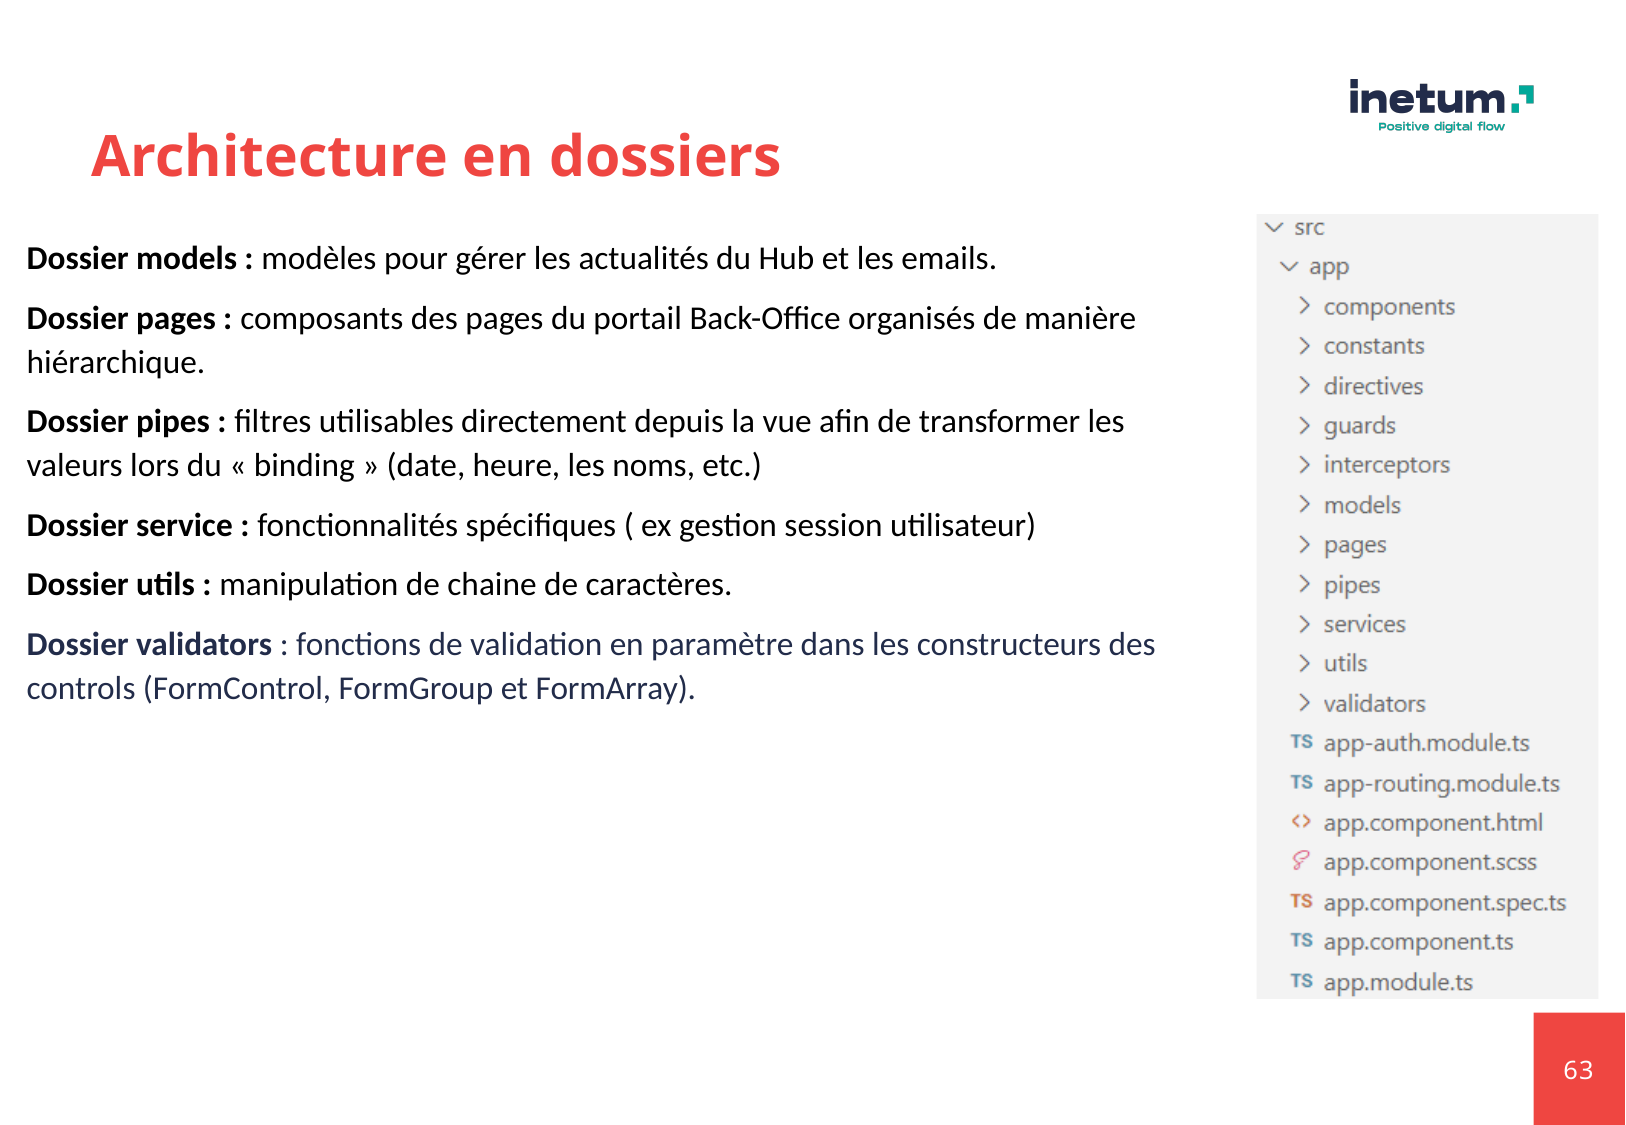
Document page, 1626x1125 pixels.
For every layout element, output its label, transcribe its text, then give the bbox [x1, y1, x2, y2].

picture [1350, 79, 1534, 133]
picture [1256, 214, 1599, 1000]
text_box Architecture en dossiers [90, 116, 1331, 188]
list Dossier models : modèles pour gérer les actualités du Hub et les emails. Dossier pages : composants des pages du portail Back-Office organisés de manière hiérarchique. Dossier pipes : filtres utilisables directement depuis la vue afin de transformer les valeurs lors du « binding » (date, heure, les noms, etc.) Dossier service : fonctionnalités spécifiques ( ex gestion session utilisateur) Dossier utils : manipulation de chaine de caractères. Dossier validators : fonctions de validation en paramètre dans les constructeurs des controls (FormControl, FormGroup et FormArray). [26, 214, 1183, 923]
